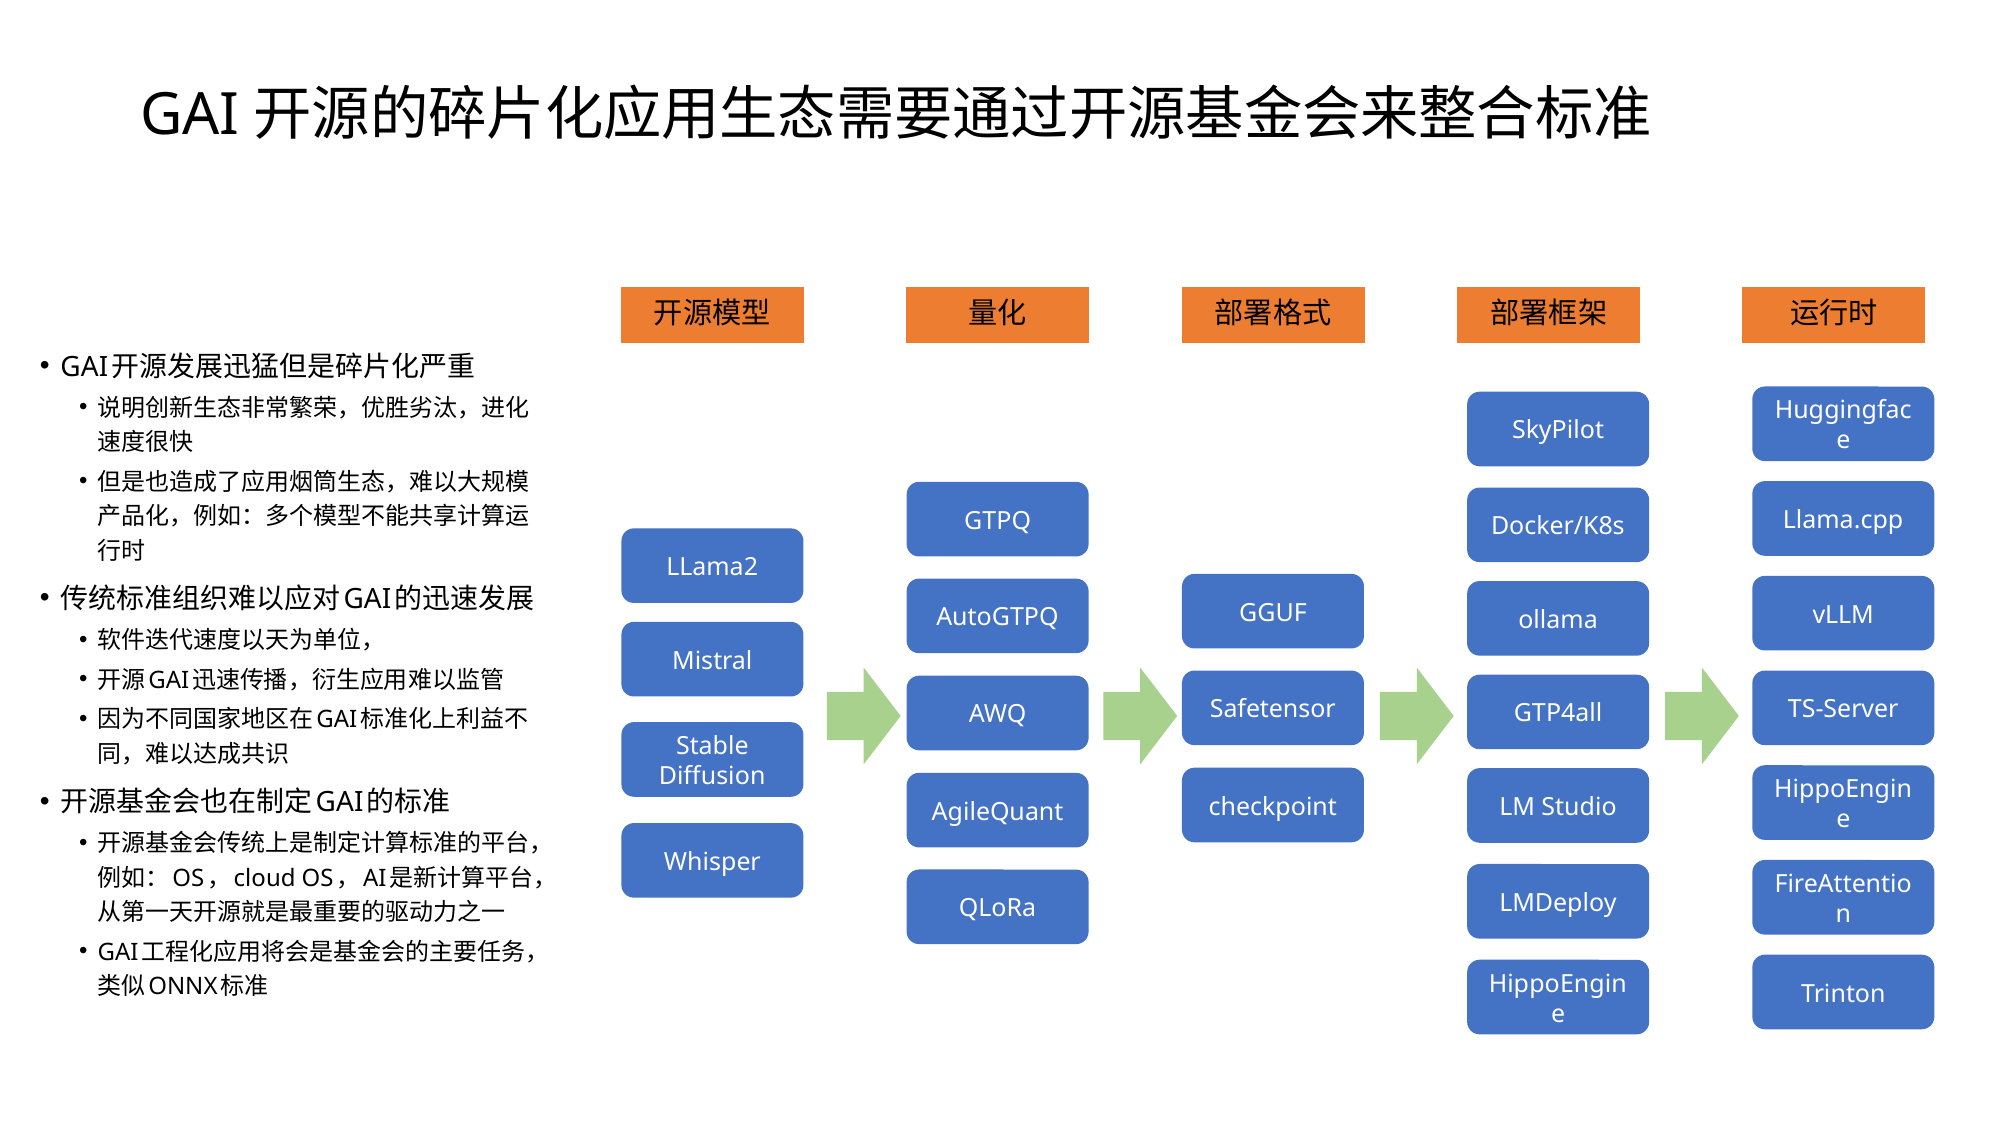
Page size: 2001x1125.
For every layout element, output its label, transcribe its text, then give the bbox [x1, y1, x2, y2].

title GAI开源的碎片化应用生态需要通过开源基金会来整合标准 [125, 59, 1863, 173]
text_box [621, 386, 1935, 1035]
text_box 部署框架 [1457, 287, 1640, 343]
list GAI开源发展迅猛但是碎片化严重 说明创新生态非常繁荣，优胜劣汰，进化速度很快 但是也造成了应用烟筒生态，难以大规模产品化，例如：多个模型不能共享计算运行时 传统标准组织难以应对GAI的迅速发展 软件迭代速度以天为单位， 开源GAI迅速传播，衍生应用难以监管 因为不同国家地区在GAI标准化上利益不同，难以达成共识 开源基金会也在制定GAI的标准 开源基金会传统上是制定计算标准的平台，例如：OS，cloud OS，AI是新计算平台，从第一天开源就是最重要的驱动力之一 GAI工程化应用将会是基金会的主要任务，类似ONNX标准 [25, 333, 556, 1008]
text_box 运行时 [1742, 287, 1925, 343]
text_box 量化 [906, 287, 1089, 343]
text_box 部署格式 [1182, 287, 1365, 343]
text_box 开源模型 [621, 287, 804, 343]
